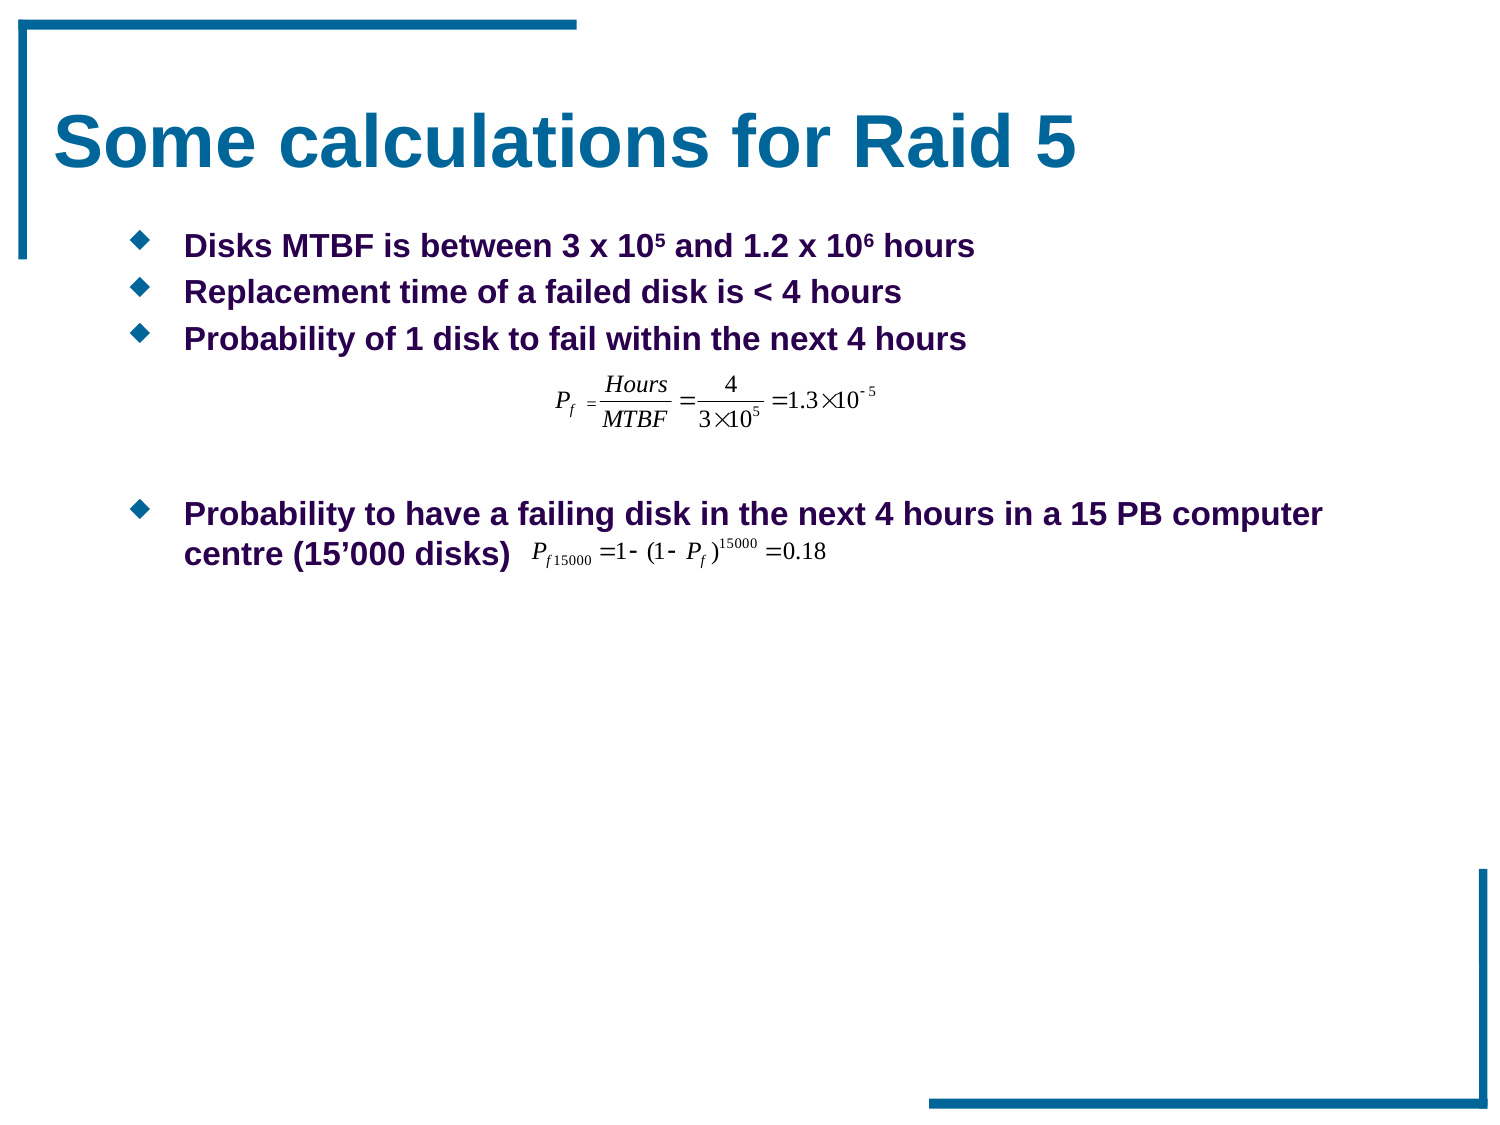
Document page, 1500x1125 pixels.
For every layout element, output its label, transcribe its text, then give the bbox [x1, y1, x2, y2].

list Disks MTBF is between 3 x 105 and 1.2 x 106 hours Replacement time of a failed disk is < 4 hours Probability of 1 disk to fail within the next 4 hours Probability to have a failing disk in the next 4 hours in a 15 PB computer centre (15’000 disks) [112, 215, 1388, 945]
title Some calculations for Raid 5 [37, 32, 1500, 243]
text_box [550, 368, 881, 434]
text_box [527, 532, 830, 575]
